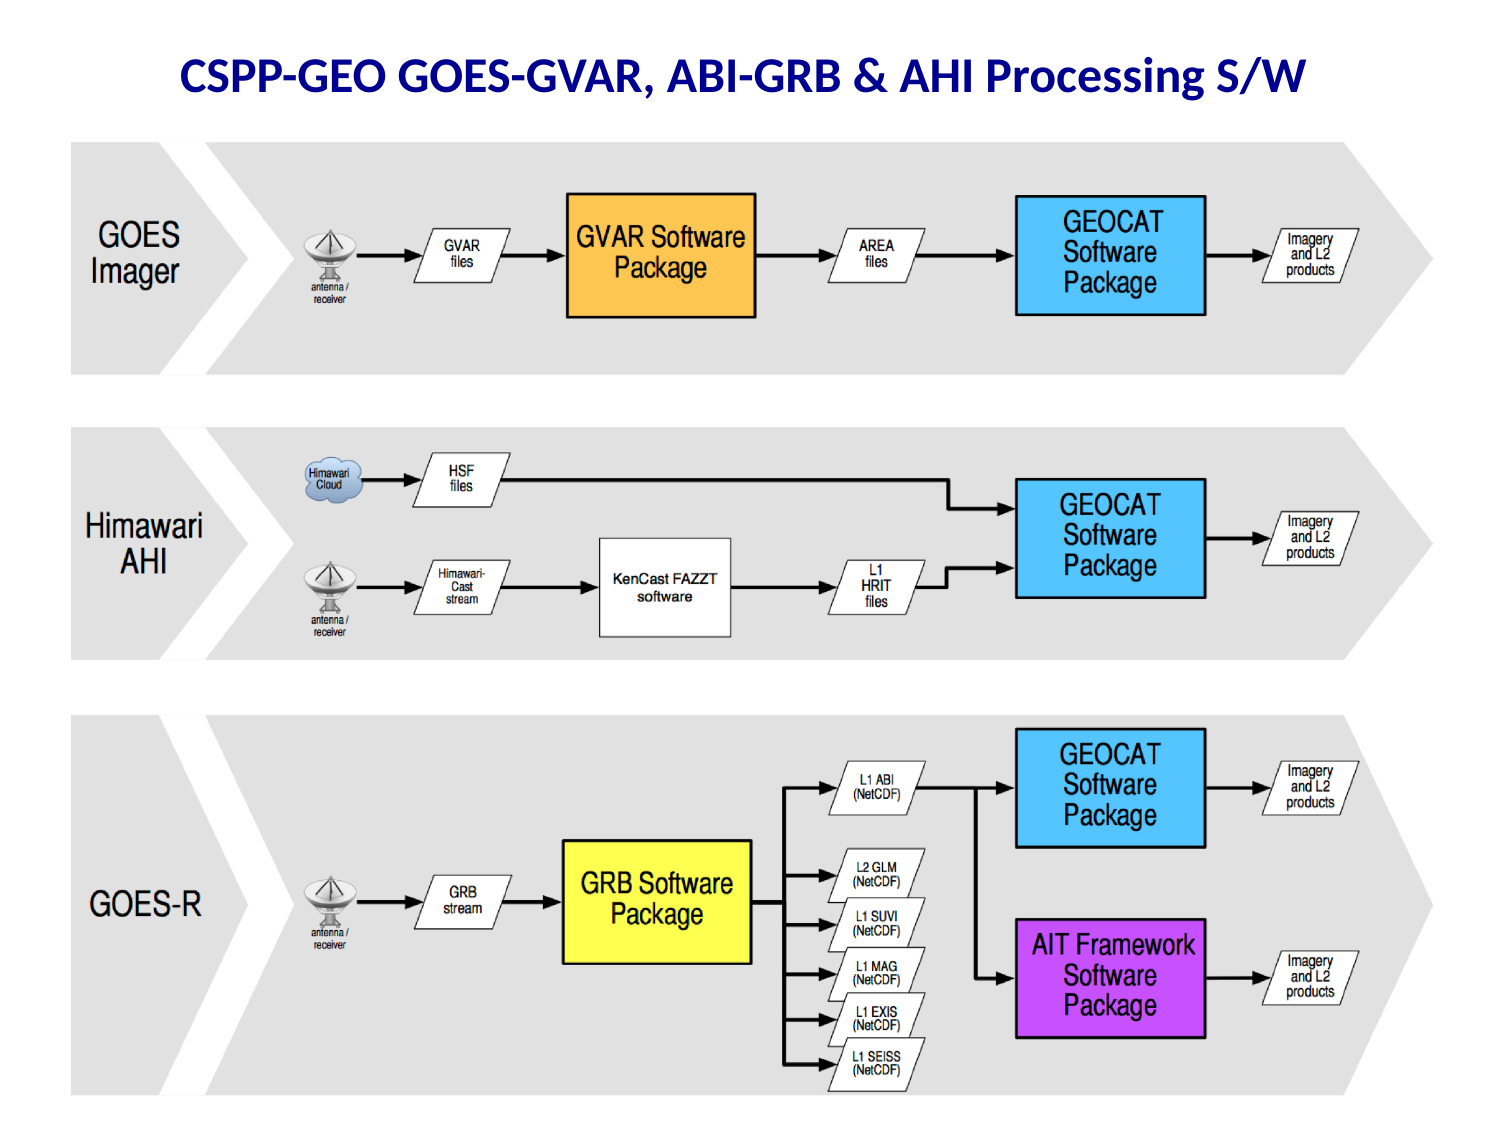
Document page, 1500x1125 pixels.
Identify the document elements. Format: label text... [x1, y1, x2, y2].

text_box CSPP-GEO GOES-GVAR, ABI-GRB & AHI Processing S/W [145, 35, 1342, 111]
picture [60, 140, 1438, 1099]
